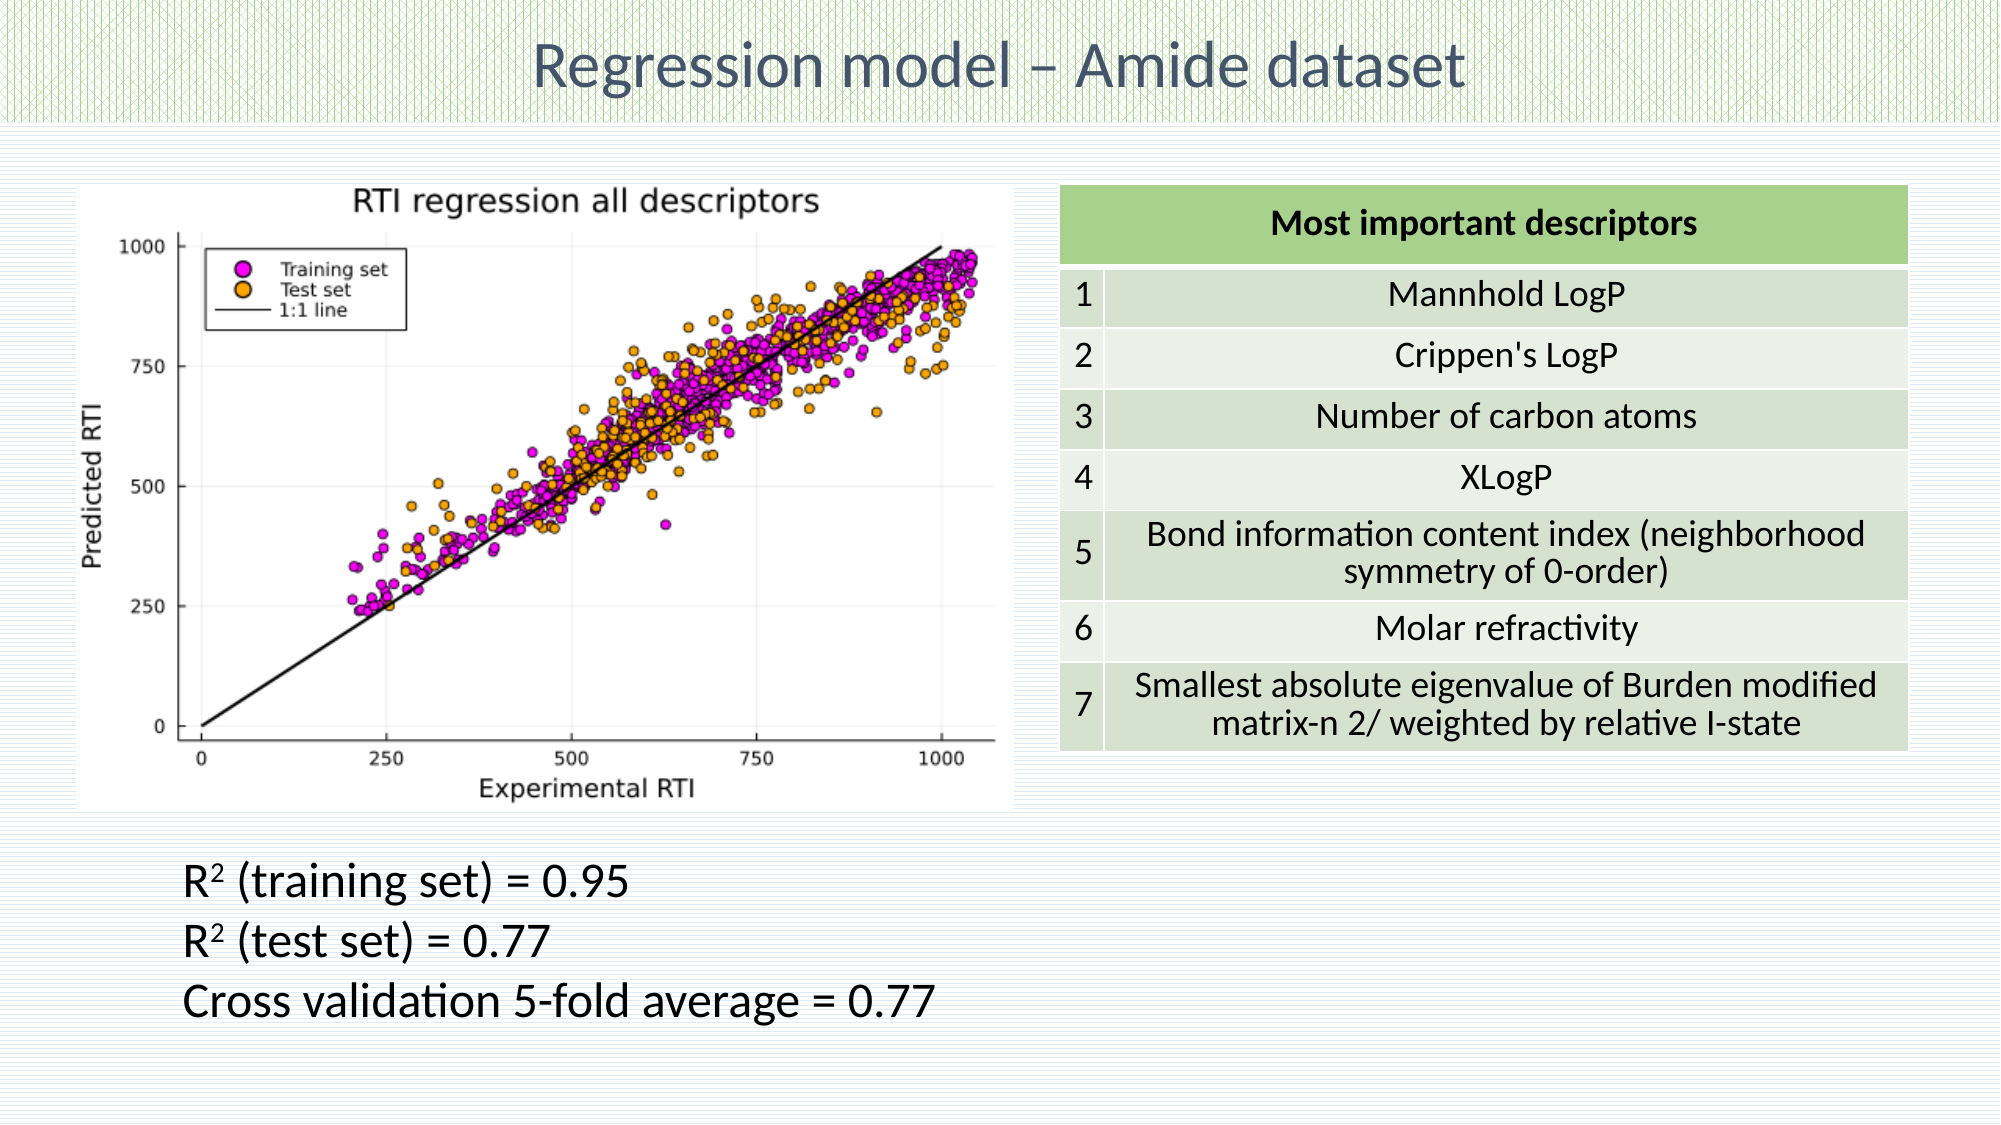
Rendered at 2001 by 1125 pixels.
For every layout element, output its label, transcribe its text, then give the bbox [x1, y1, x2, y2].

table_cell XLogP [1105, 451, 1908, 510]
table_cell 3 [1060, 390, 1103, 449]
table_cell Mannhold LogP [1105, 270, 1908, 327]
table_cell Molar refractivity [1105, 602, 1908, 661]
table_cell 4 [1060, 451, 1103, 510]
table_cell 5 [1060, 511, 1103, 600]
text_box R2 (training set) = 0.95 R2 (test set) = 0.77 Cross validation 5-fold average = 0.77 [168, 840, 1200, 1035]
picture [76, 184, 1014, 810]
table_cell 7 [1060, 663, 1103, 751]
table_cell Bond information content index (neighborhood symmetry of 0-order) [1105, 511, 1908, 600]
table_cell Number of carbon atoms [1105, 390, 1908, 449]
table_cell 1 [1060, 270, 1103, 327]
text_box Regression model – Amide dataset [0, 0, 2000, 123]
table_cell Smallest absolute eigenvalue of Burden modified matrix-n 2/ weighted by relative I-state [1105, 663, 1908, 751]
table_cell 2 [1060, 329, 1103, 388]
table_cell Crippen's LogP [1105, 329, 1908, 388]
table_cell 6 [1060, 602, 1103, 661]
table_header Most important descriptors [1060, 185, 1908, 264]
